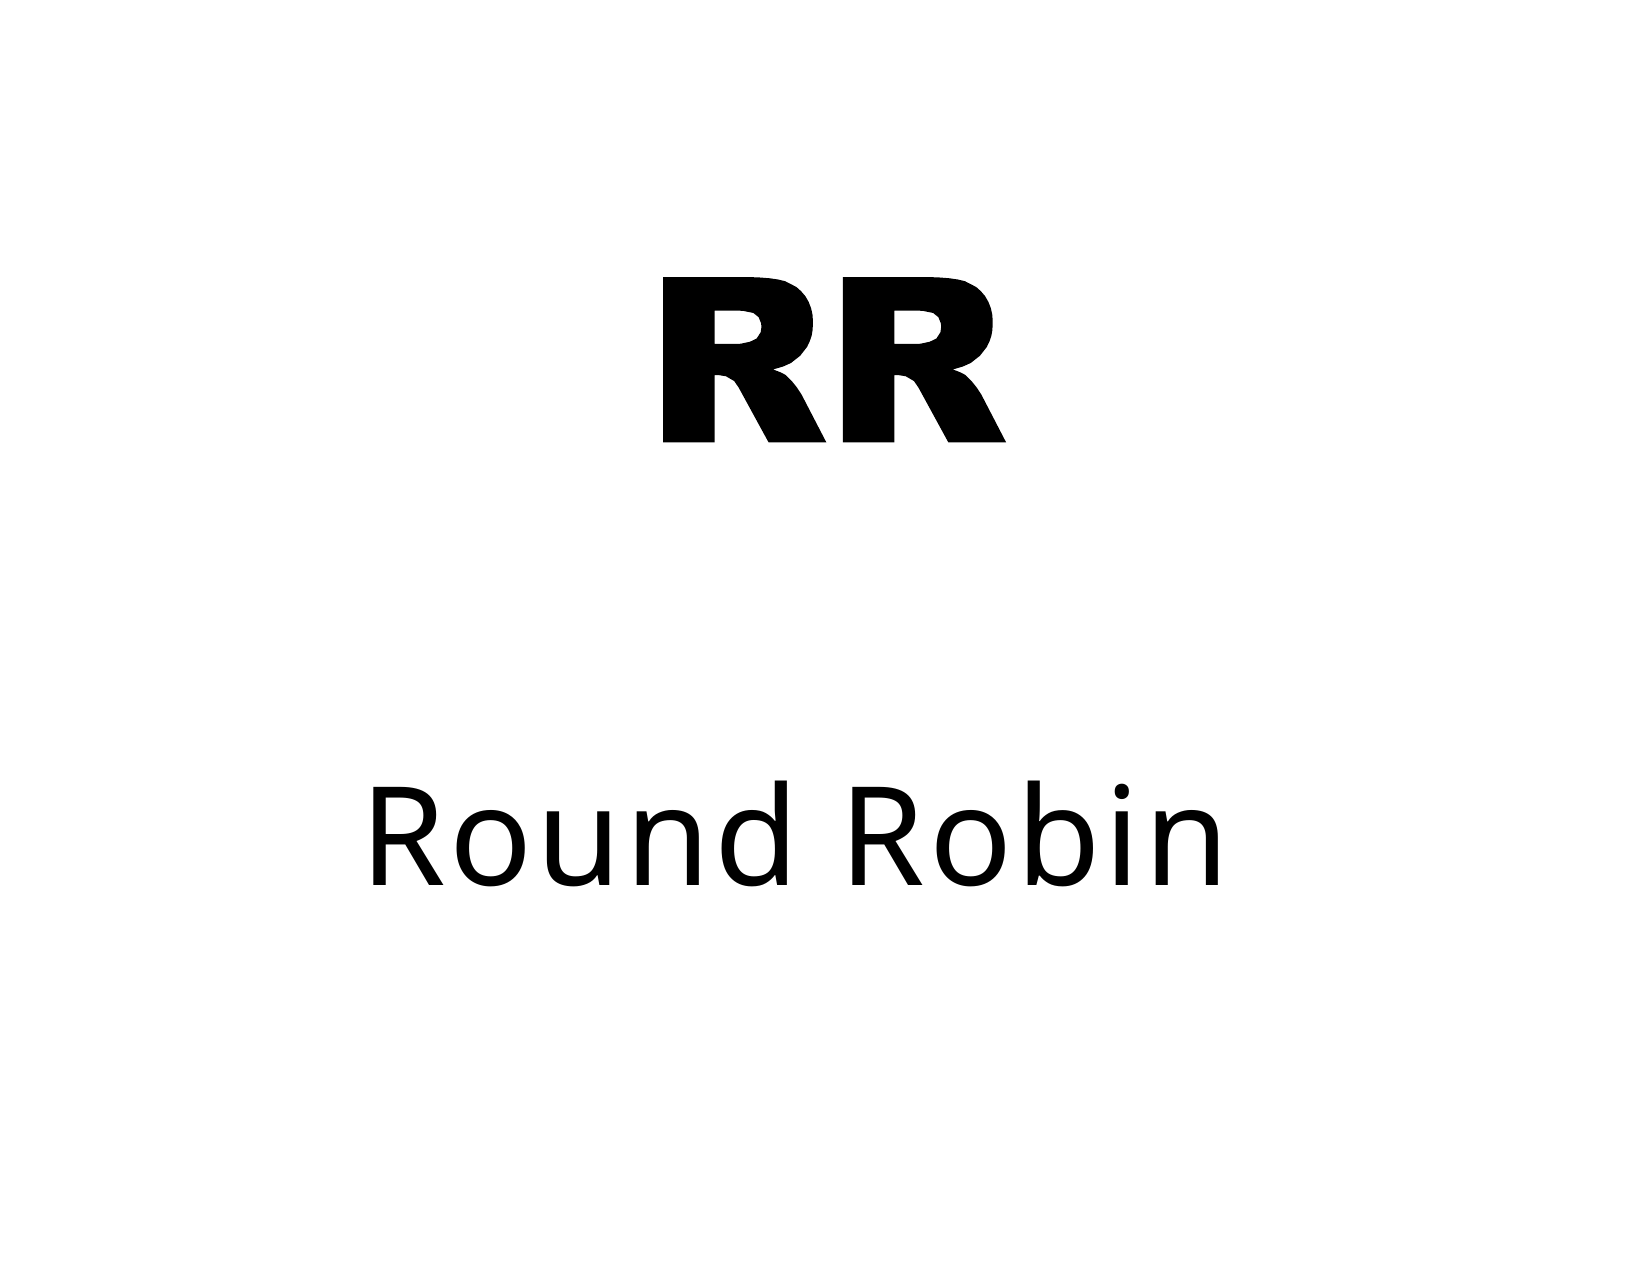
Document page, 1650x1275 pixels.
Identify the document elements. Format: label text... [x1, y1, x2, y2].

text_box [842, 277, 1007, 443]
text_box [663, 277, 827, 443]
title Round Robin [358, 745, 1285, 961]
